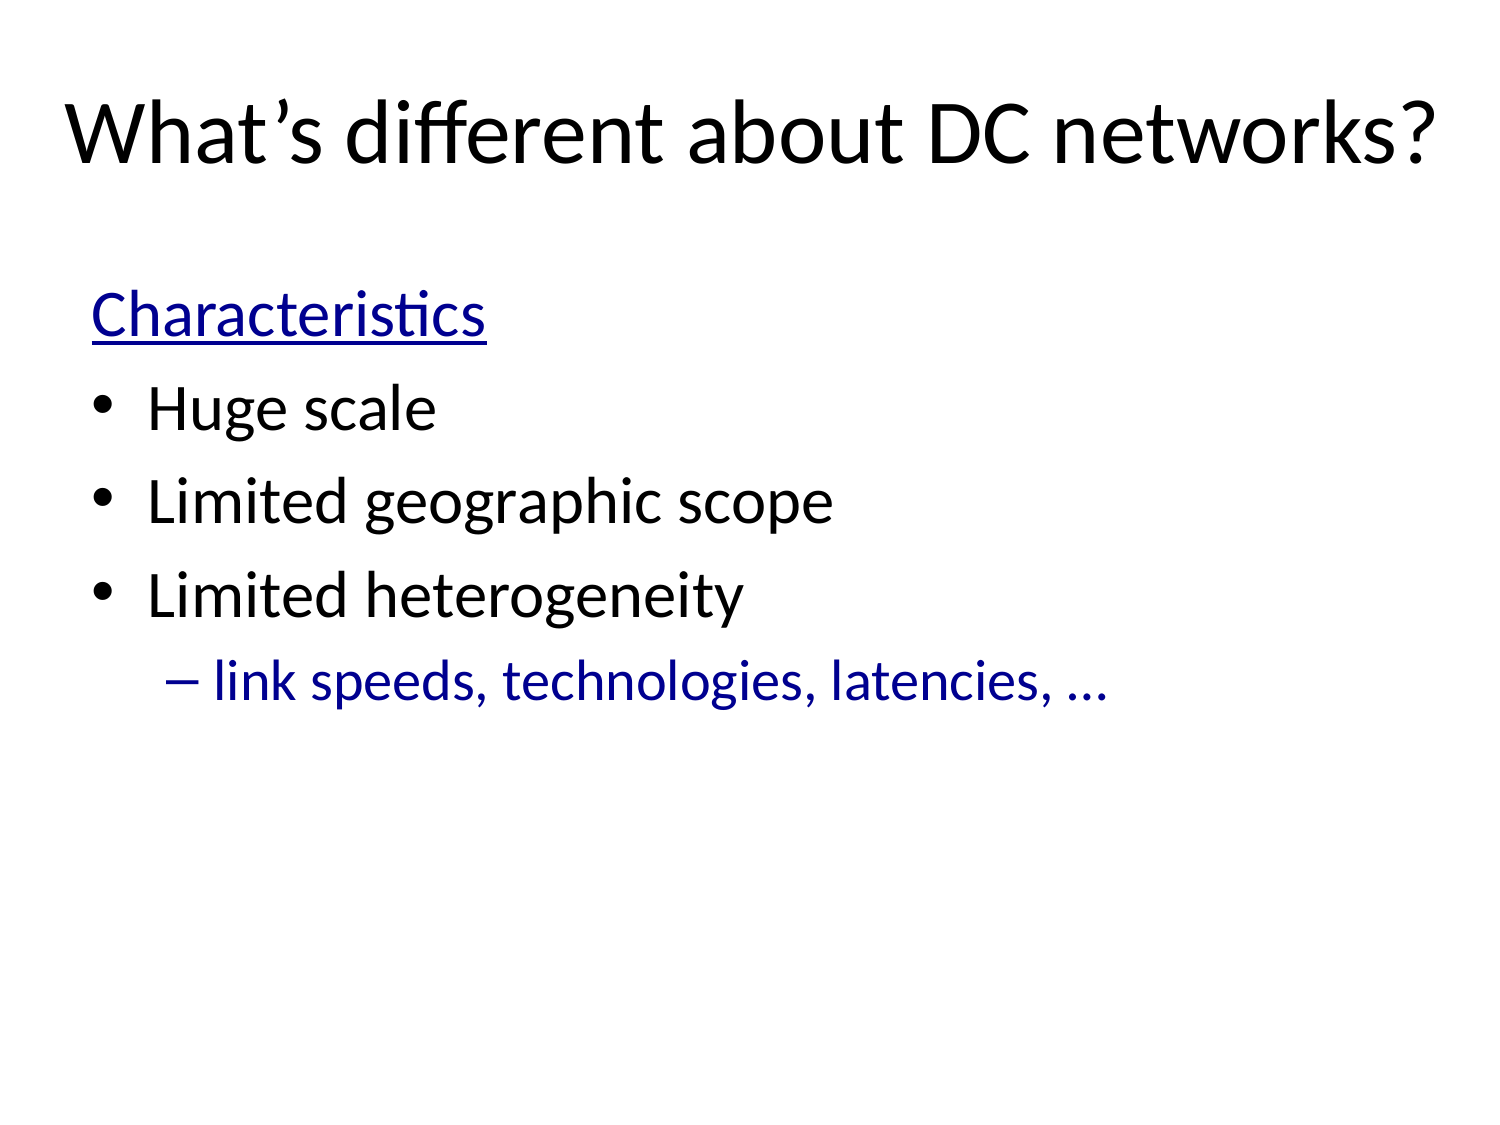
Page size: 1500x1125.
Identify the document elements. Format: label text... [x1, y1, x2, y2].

title What’s different about DC networks? [33, 32, 1474, 221]
list Characteristics Huge scale Limited geographic scope Limited heterogeneity link speeds, technologies, latencies, … [76, 262, 1500, 1125]
